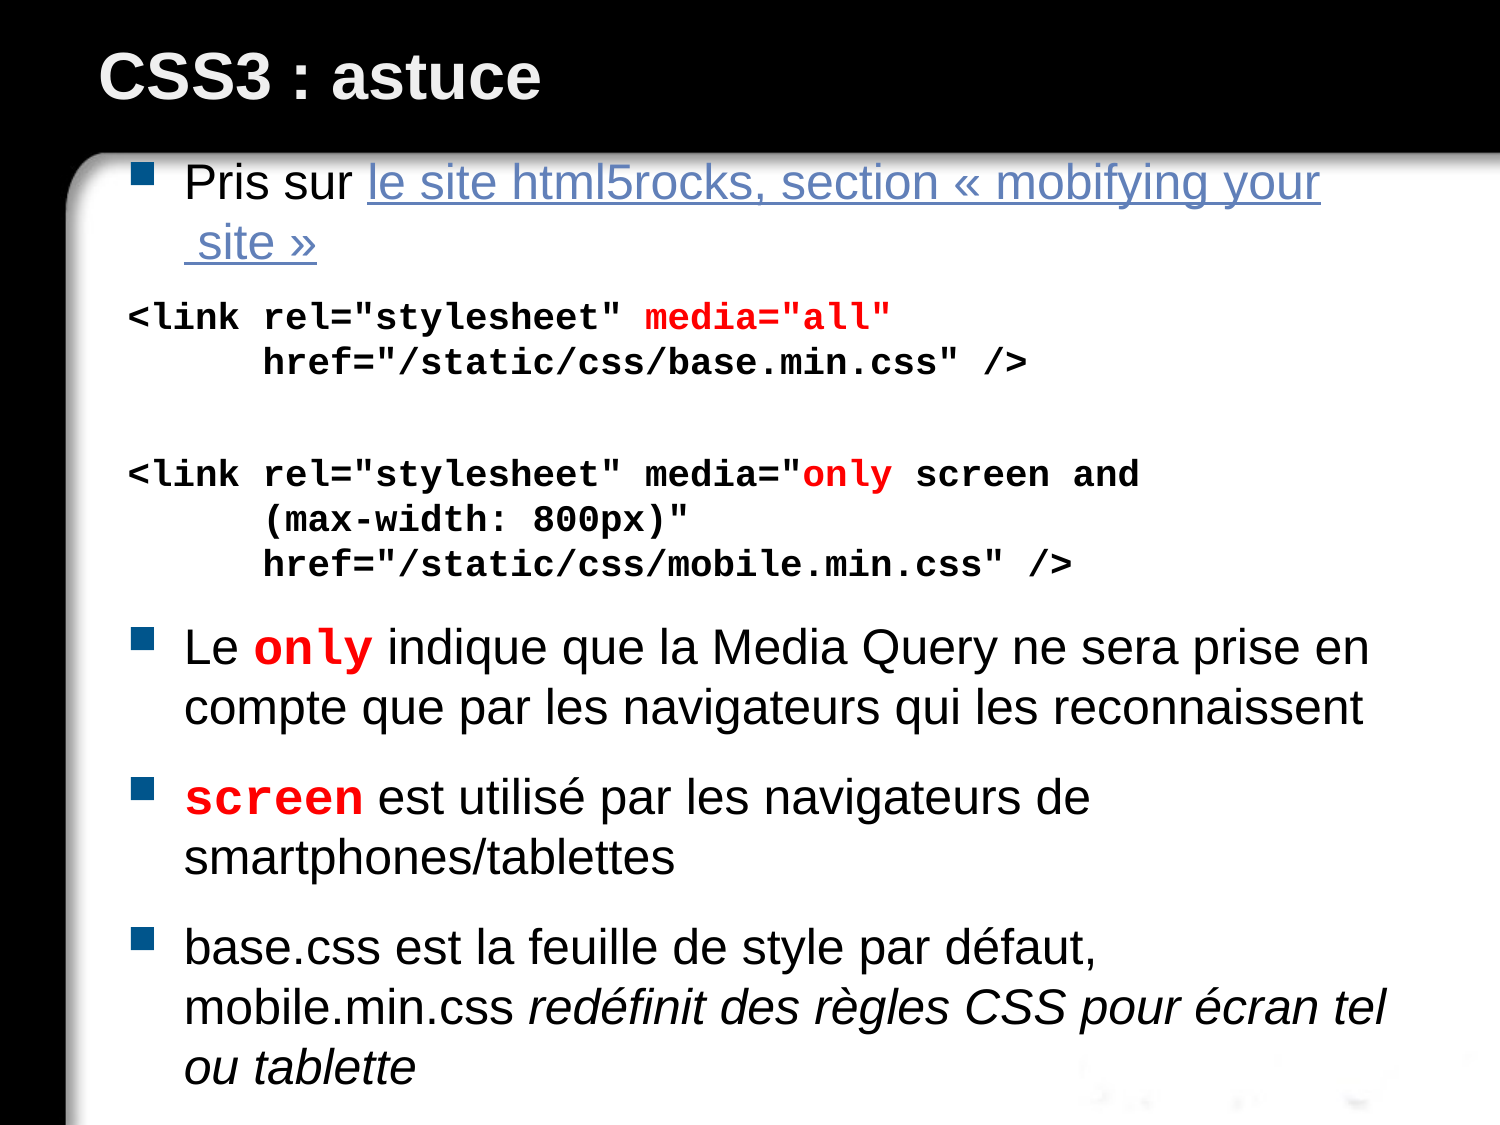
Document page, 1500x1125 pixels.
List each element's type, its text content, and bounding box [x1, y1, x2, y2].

list Pris sur le site html5rocks, section « mobifying your site » <link rel="stylesheet" media="all" href="/static/css/base.min.css" /> <link rel="stylesheet" media="only screen and (max-width: 800px)" href="/static/css/mobile.min.css" /> Le only indique que la Media Query ne sera prise en compte que par les navigateurs qui les reconnaissent screen est utilisé par les navigateurs de smartphones/tablettes base.css est la feuille de style par défaut, mobile.min.css redéfinit des règles CSS pour écran tel ou tablette [112, 141, 1426, 918]
title CSS3 : astuce [83, 28, 1472, 117]
picture [0, 0, 1500, 1125]
